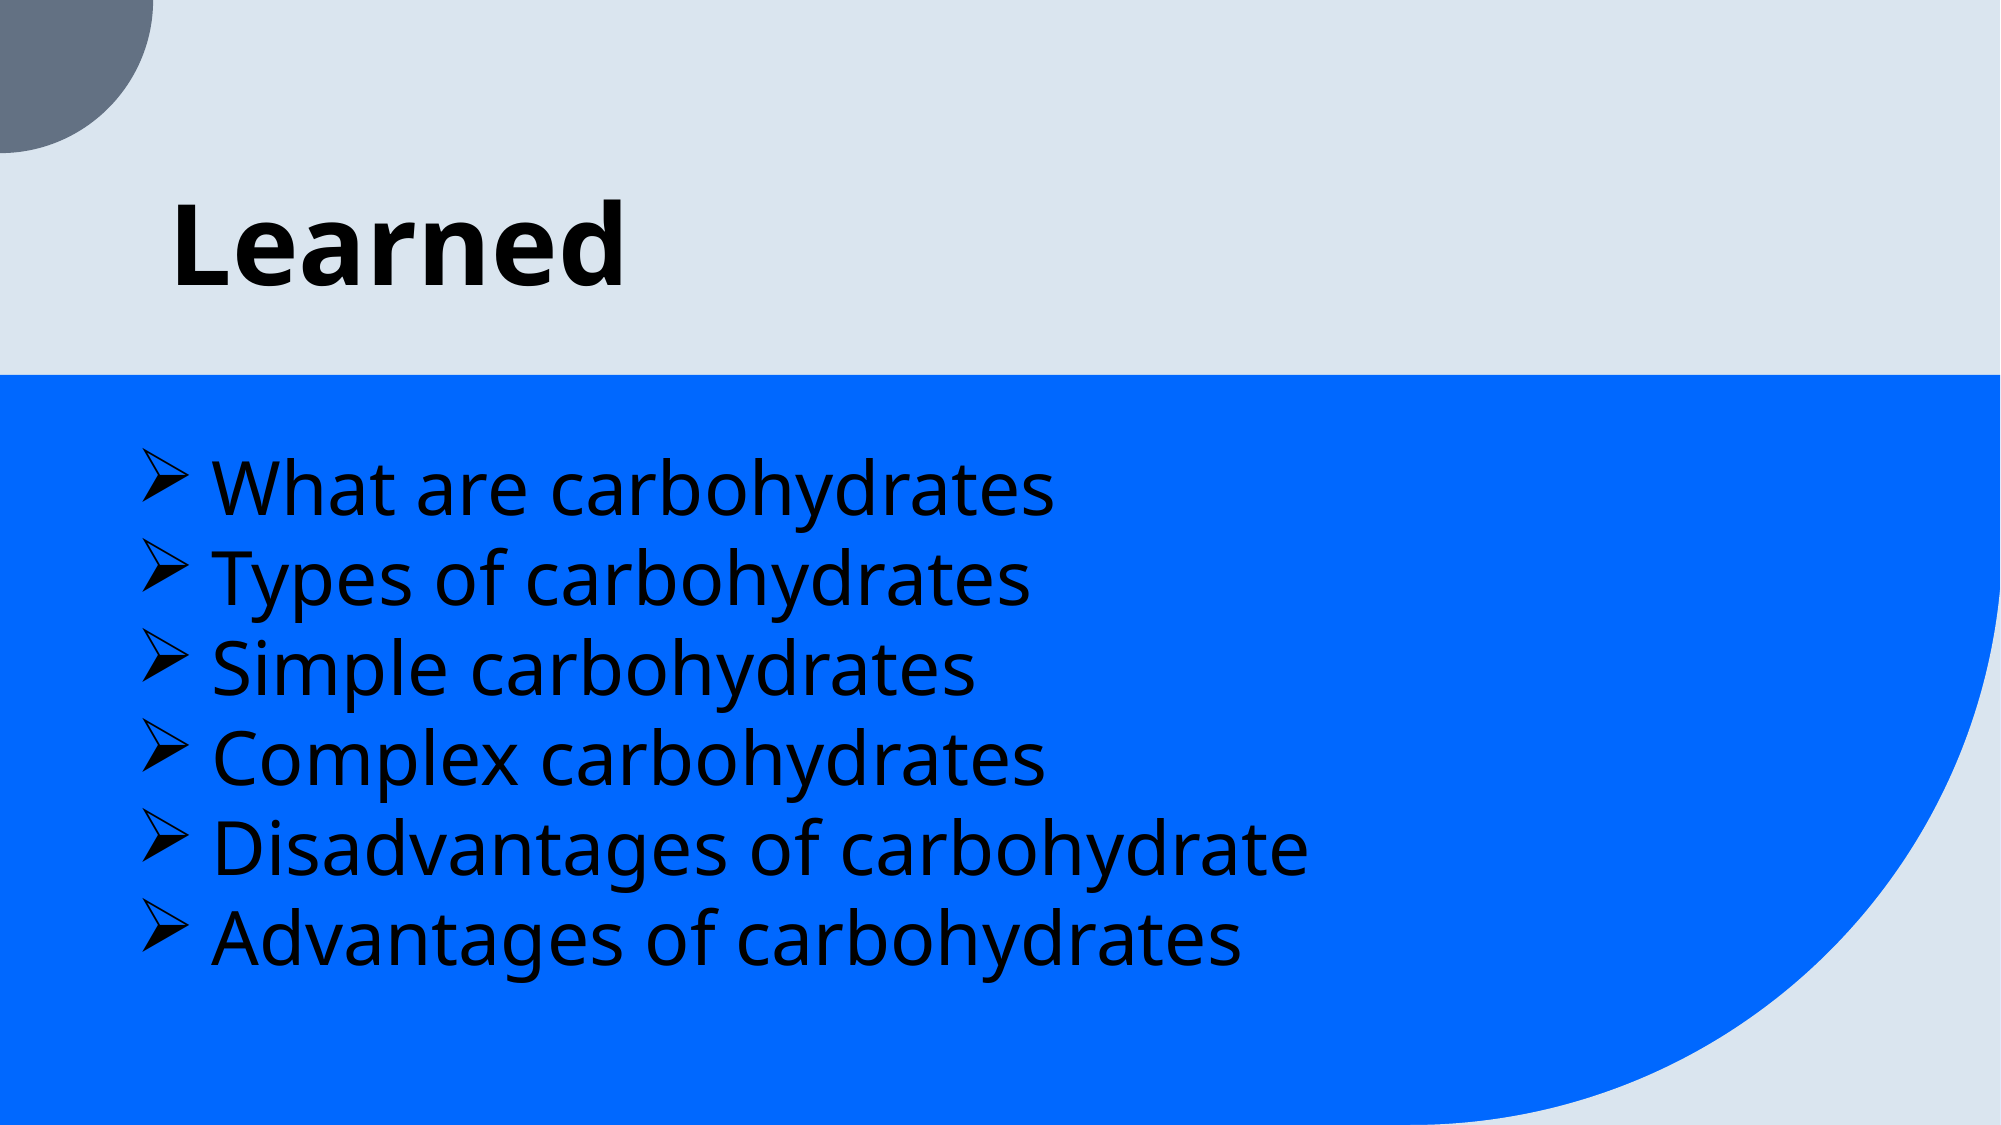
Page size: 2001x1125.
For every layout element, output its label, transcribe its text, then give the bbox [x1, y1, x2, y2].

title Learned [153, 89, 1900, 315]
text_box What are carbohydrates Types of carbohydrates Simple carbohydrates Complex carbohydrates Disadvantages of carbohydrate Advantages of carbohydrates [121, 432, 1543, 988]
